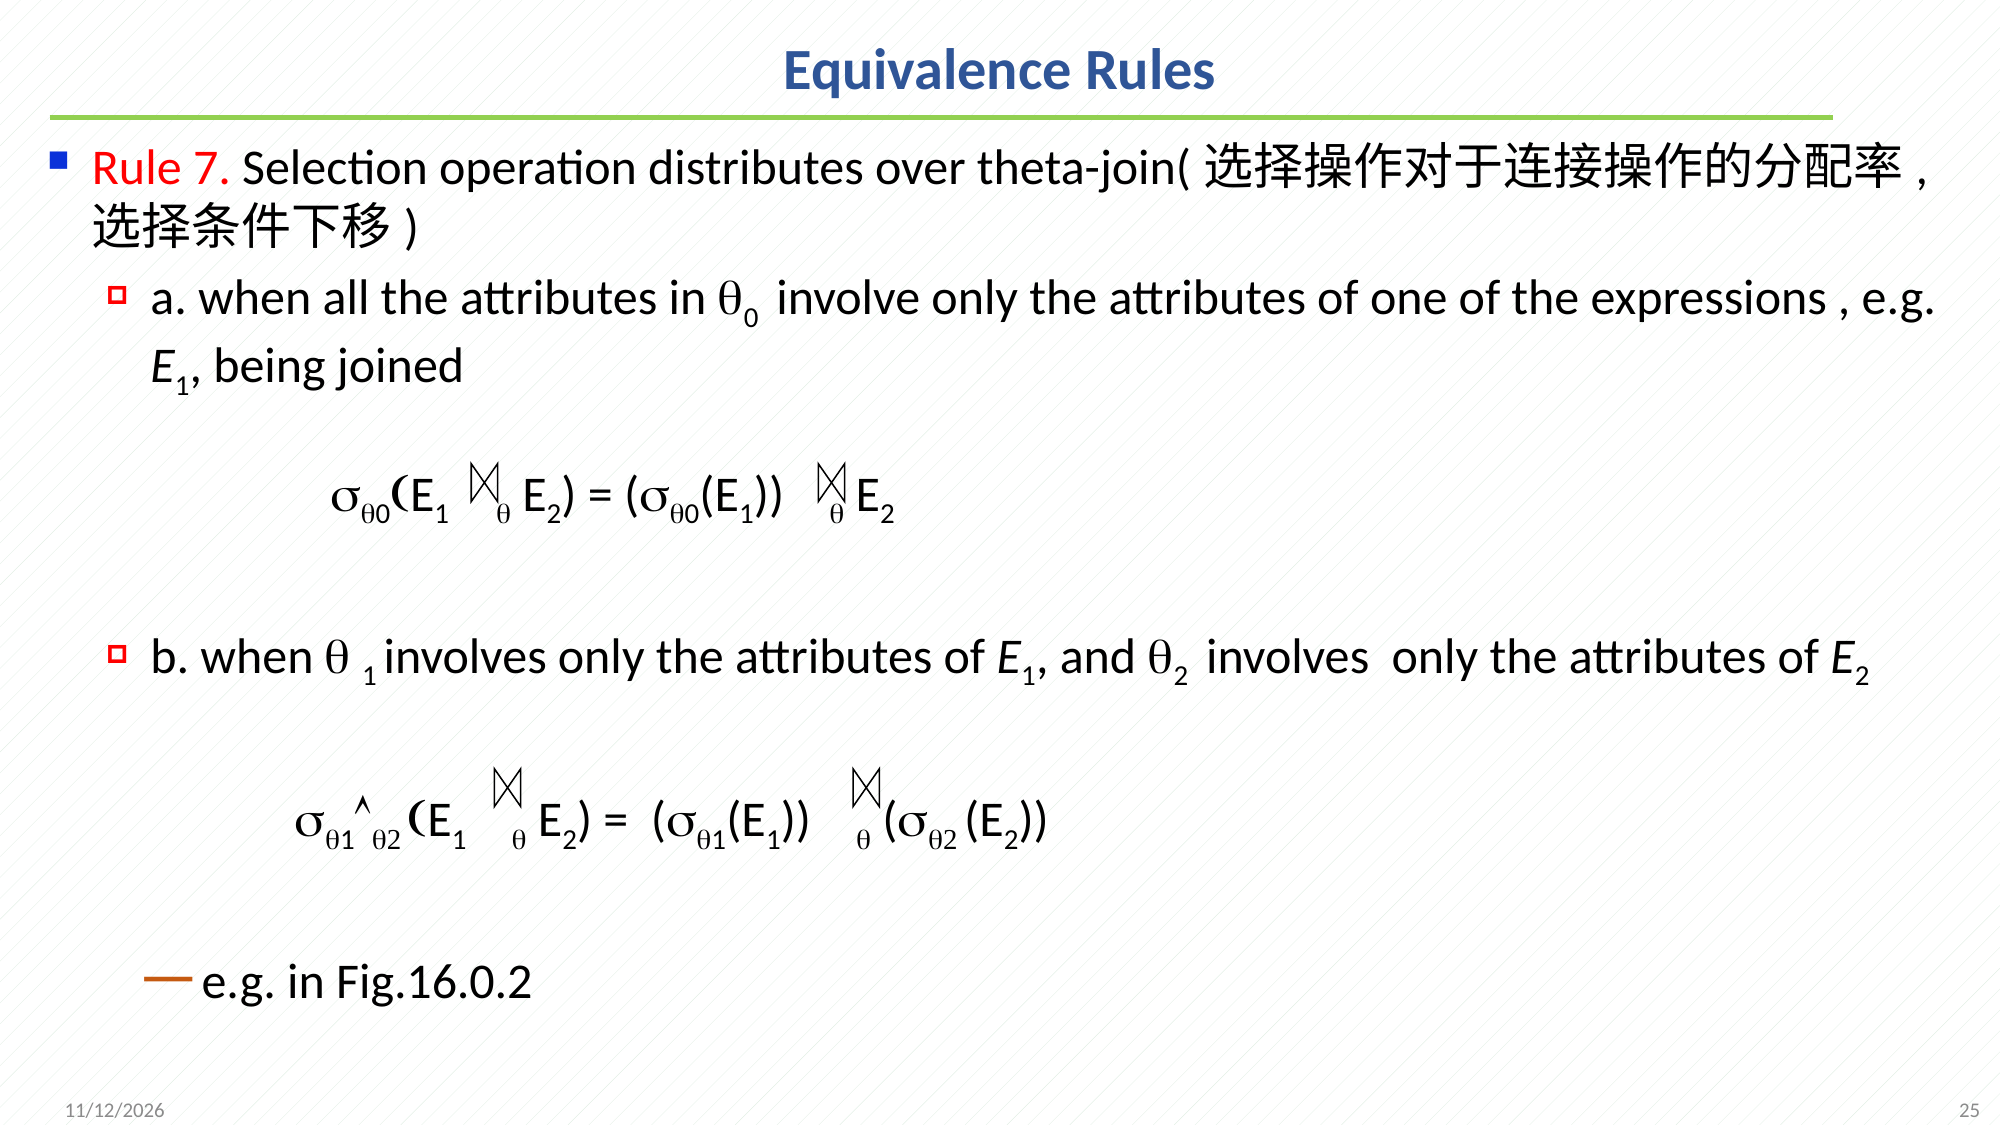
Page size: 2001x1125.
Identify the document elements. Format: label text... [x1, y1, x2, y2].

title Equivalence Rules [50, 13, 1949, 126]
slide_number 25 [1545, 1079, 1996, 1125]
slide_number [49, 1079, 500, 1125]
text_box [471, 463, 880, 807]
list Rule 7. Selection operation distributes over theta-join(选择操作对于连接操作的分配率,选择条件下移) a. when all the attributes in 0 involve only the attributes of one of the expressions , e.g. E1, being joined 0E1  E2) = (0(E1))  E2 b. when  1 involves only the attributes of E1, and 2 involves only the attributes of E2 1 E1  E2) = (1(E1))  ( (E2)) e.g. in Fig.16.0.2 [32, 126, 1974, 1081]
